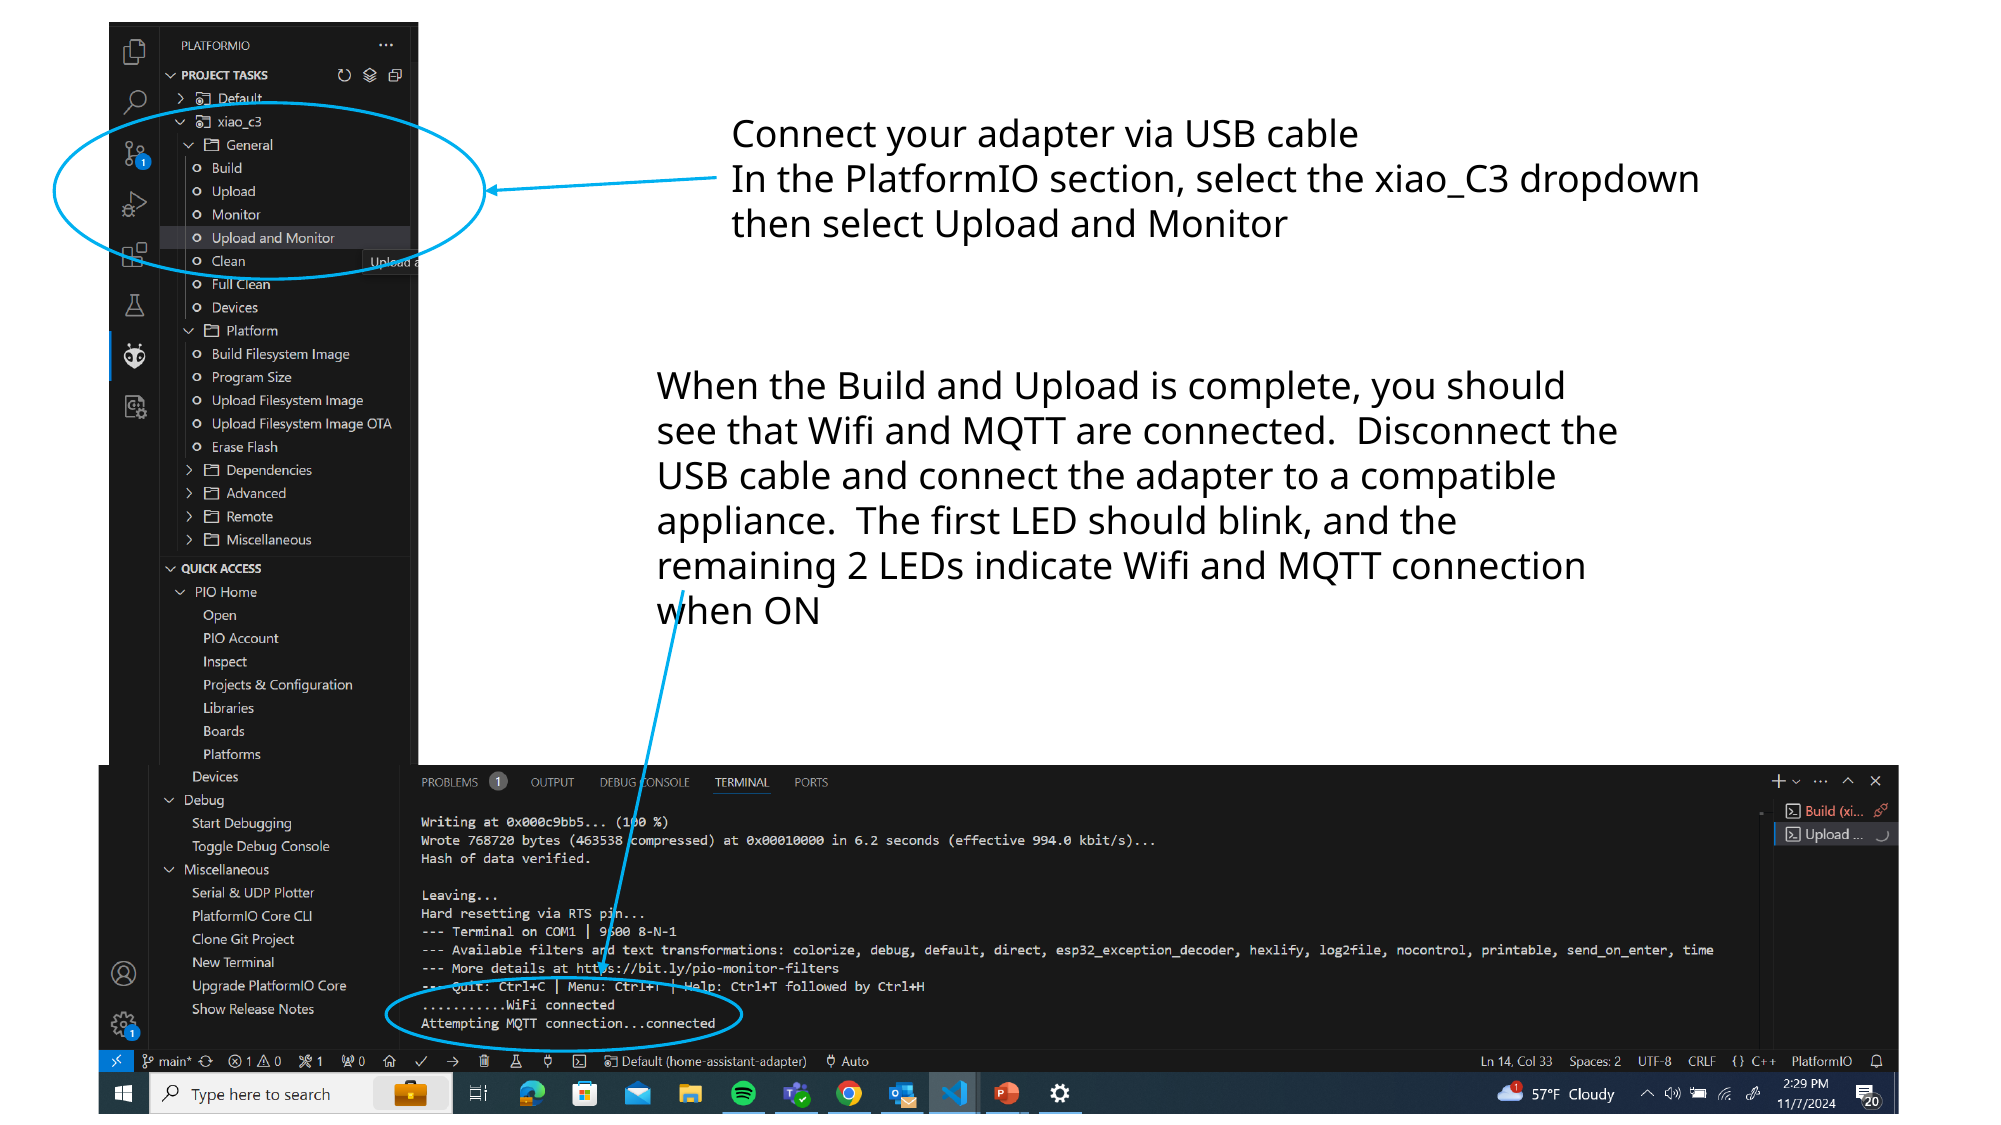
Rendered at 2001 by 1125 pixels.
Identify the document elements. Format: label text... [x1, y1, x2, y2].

text_box Connect your adapter via USB cable In the PlatformIO section, select the xiao_C3 dropdown then select Upload and Monitor [716, 102, 1717, 253]
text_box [600, 589, 684, 976]
text_box [52, 135, 98, 247]
picture [98, 22, 419, 134]
picture [98, 247, 1900, 1125]
picture [98, 105, 419, 277]
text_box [484, 177, 717, 192]
text_box [419, 125, 487, 257]
picture [389, 980, 739, 1049]
text_box When the Build and Upload is complete, you should see that Wifi and MQTT are connected. Disconnect the USB cable and connect the adapter to a compatible appliance. The first LED should blink, and the remaining 2 LEDs indicate Wifi and MQTT connection when ON [641, 354, 1642, 640]
